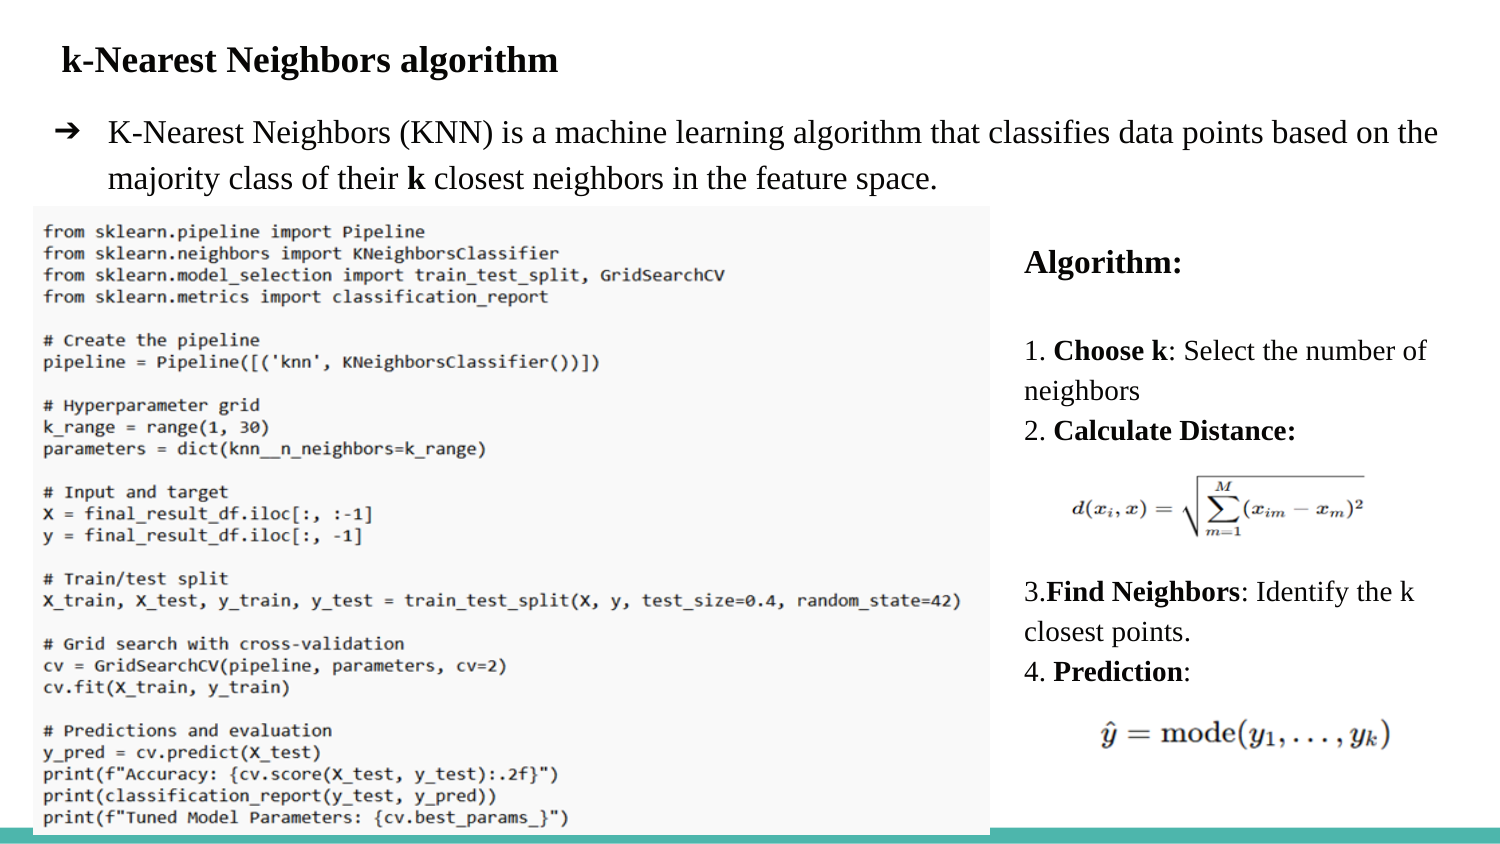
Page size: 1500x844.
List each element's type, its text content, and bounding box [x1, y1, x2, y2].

picture [33, 206, 991, 835]
text_box Algorithm: 1. Choose k: Select the number of neighbors 2. Calculate Distance: 3.Find Neighbors: Identify the k closest points. 4. Prediction: [1009, 219, 1500, 703]
text_box k-Nearest Neighbors algorithm [17, 13, 957, 89]
picture [1052, 702, 1458, 767]
picture [1052, 453, 1420, 547]
text_box K-Nearest Neighbors (KNN) is a machine learning algorithm that classifies data points based on the majority class of their k closest neighbors in the feature space. [17, 89, 1500, 211]
